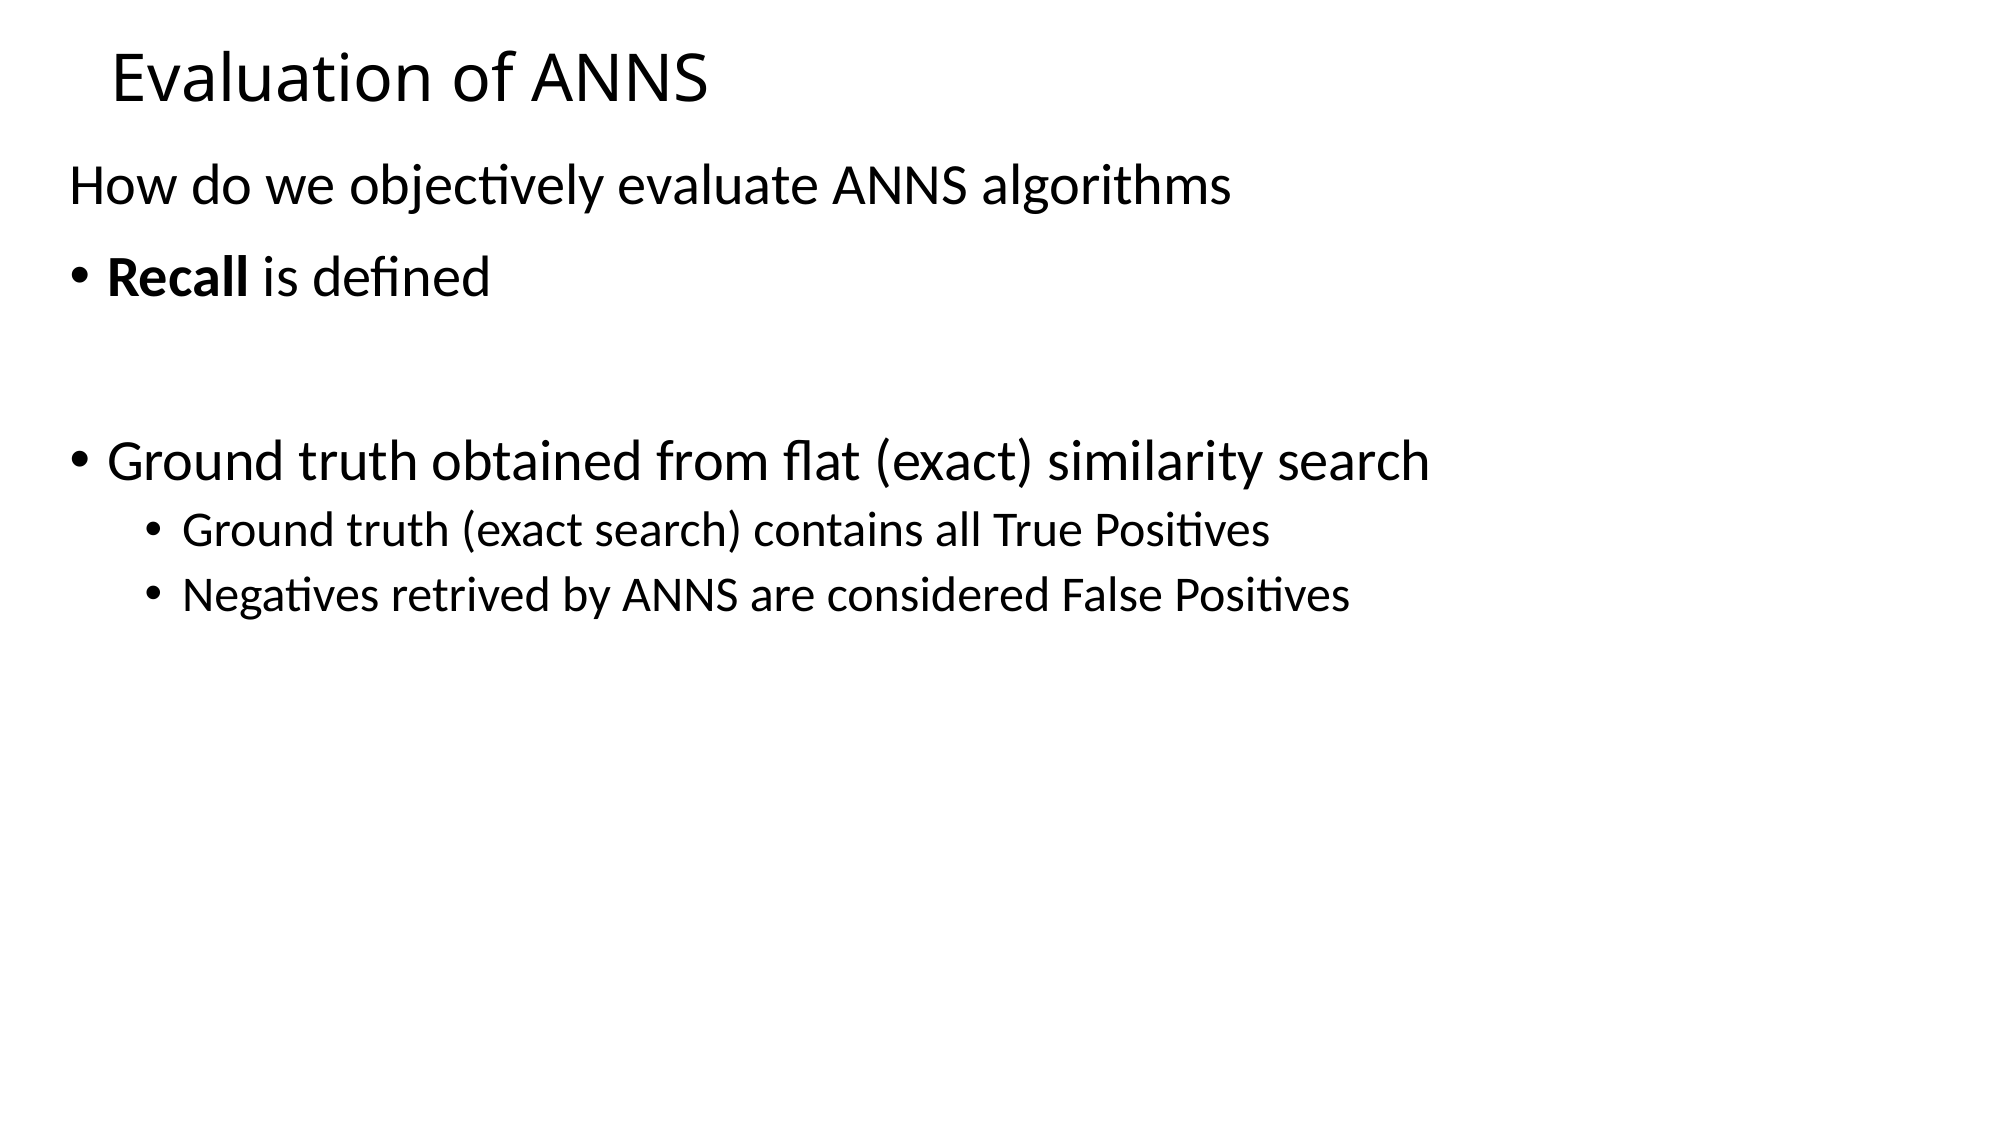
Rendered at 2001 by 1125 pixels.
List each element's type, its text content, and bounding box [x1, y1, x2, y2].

title Evaluation of ANNS [95, 36, 1821, 124]
